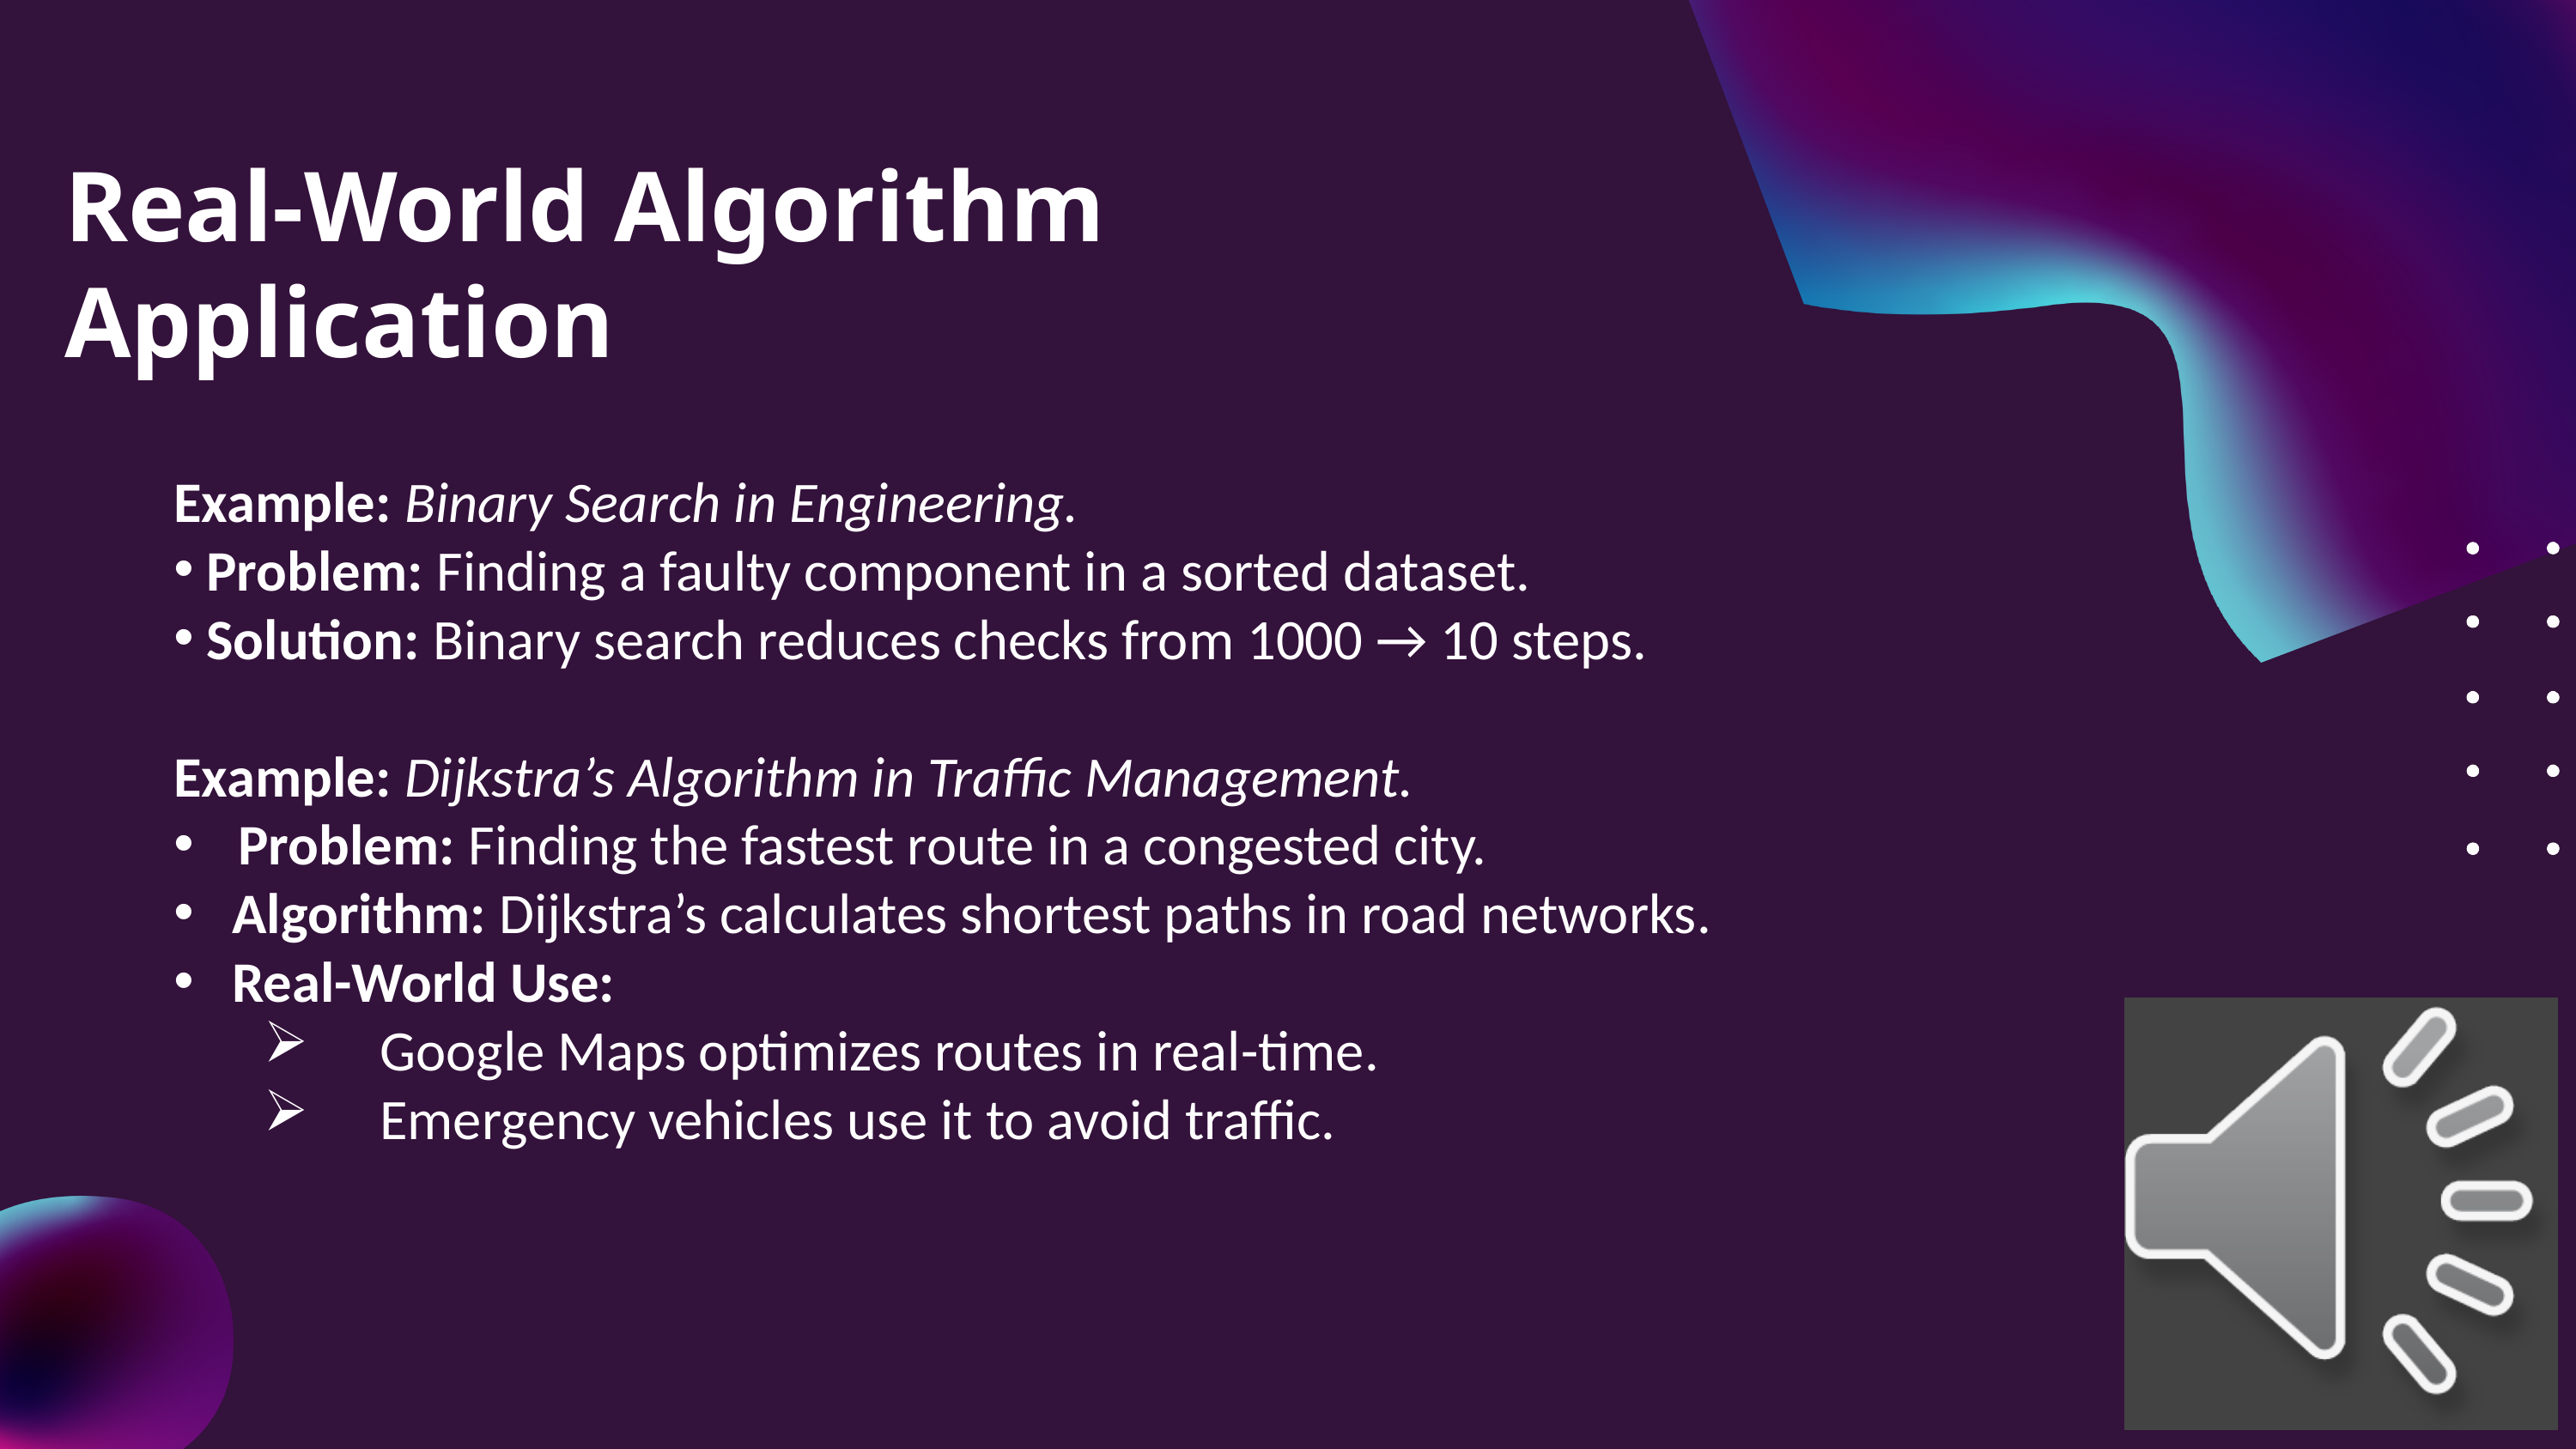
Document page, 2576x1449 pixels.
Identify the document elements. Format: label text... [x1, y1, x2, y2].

text_box Real-World Algorithm Application [64, 144, 1205, 377]
text_box [0, 1196, 234, 1449]
text_box [1688, 0, 2576, 769]
text_box Example: Binary Search in Engineering. Problem: Finding a faulty component in a sorted dataset. Solution: Binary search reduces checks from 1000 → 10 steps. Example: Dijkstra’s Algorithm in Traffic Management. Problem: Finding the fastest route in a congested city. Algorithm: Dijkstra’s calculates shortest paths in road networks. Real-World Use: Google Maps optimizes routes in real-time. Emergency vehicles use it to avoid traffic. [161, 458, 1750, 1295]
picture [2123, 996, 2560, 1432]
text_box [2458, 537, 2576, 859]
